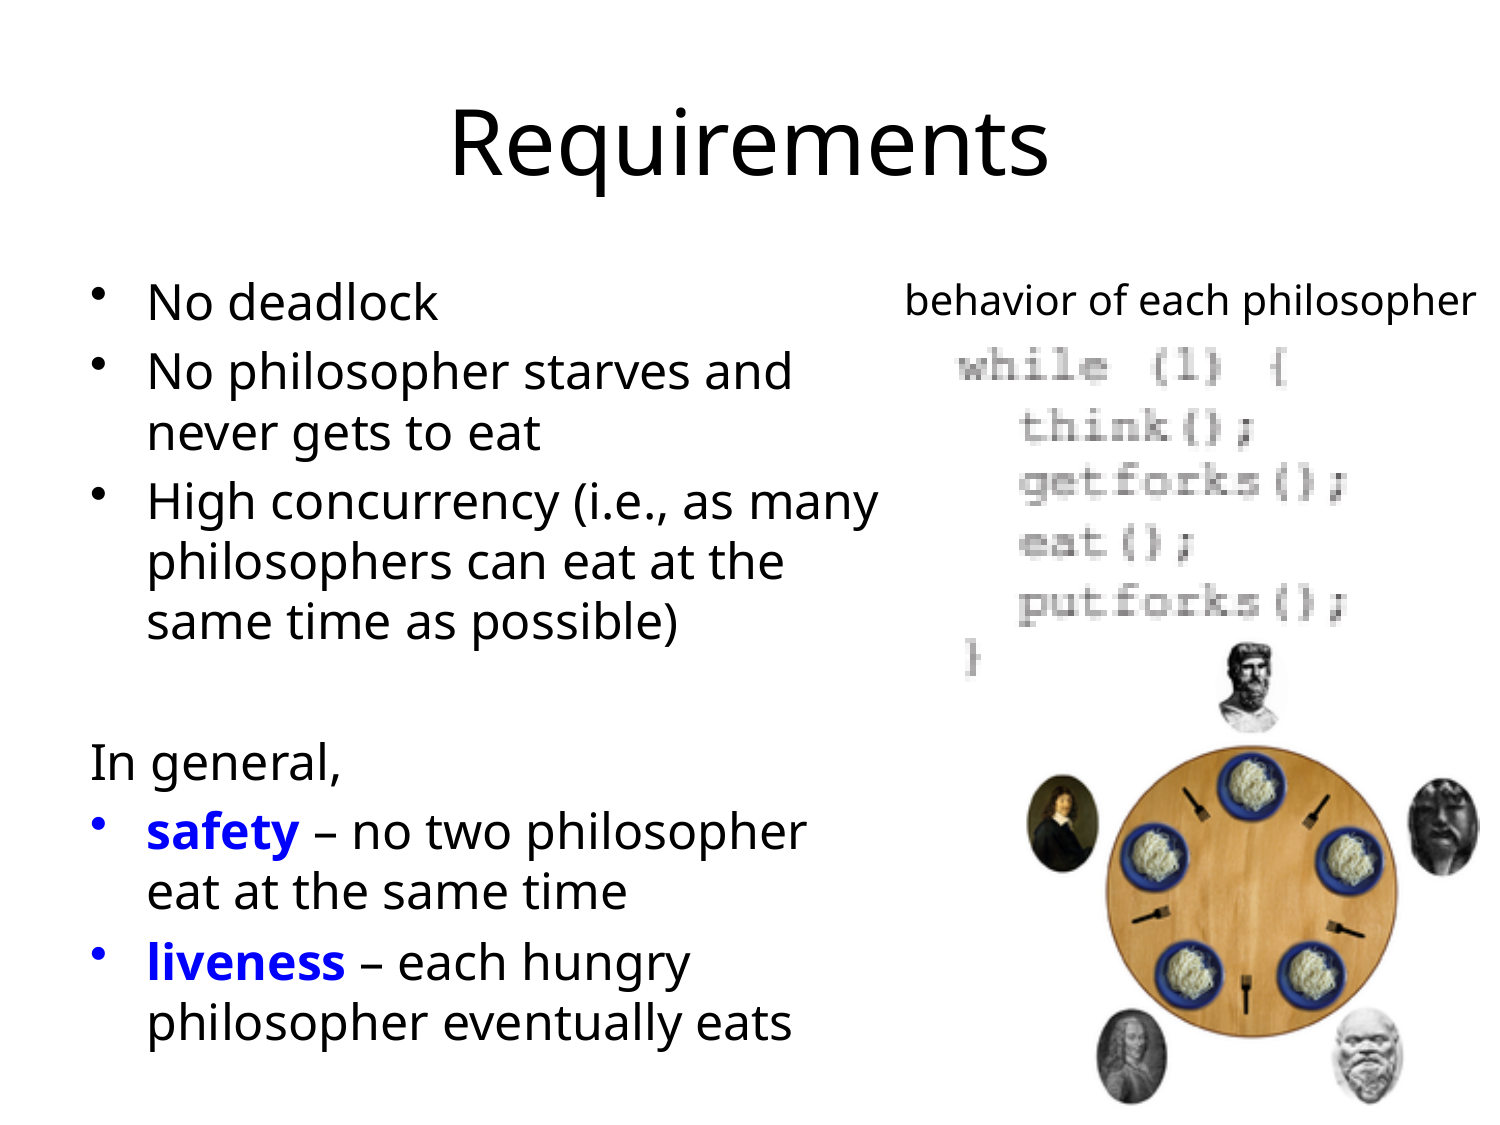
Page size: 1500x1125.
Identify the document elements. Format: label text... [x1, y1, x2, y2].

title Requirements [75, 45, 1425, 233]
list No deadlock No philosopher starves and never gets to eat High concurrency (i.e., as many philosophers can eat at the same time as possible) In general, safety – no two philosopher eat at the same time liveness – each hungry philosopher eventually eats [75, 262, 925, 1088]
picture [927, 337, 1480, 1109]
text_box behavior of each philosopher [889, 266, 1493, 332]
